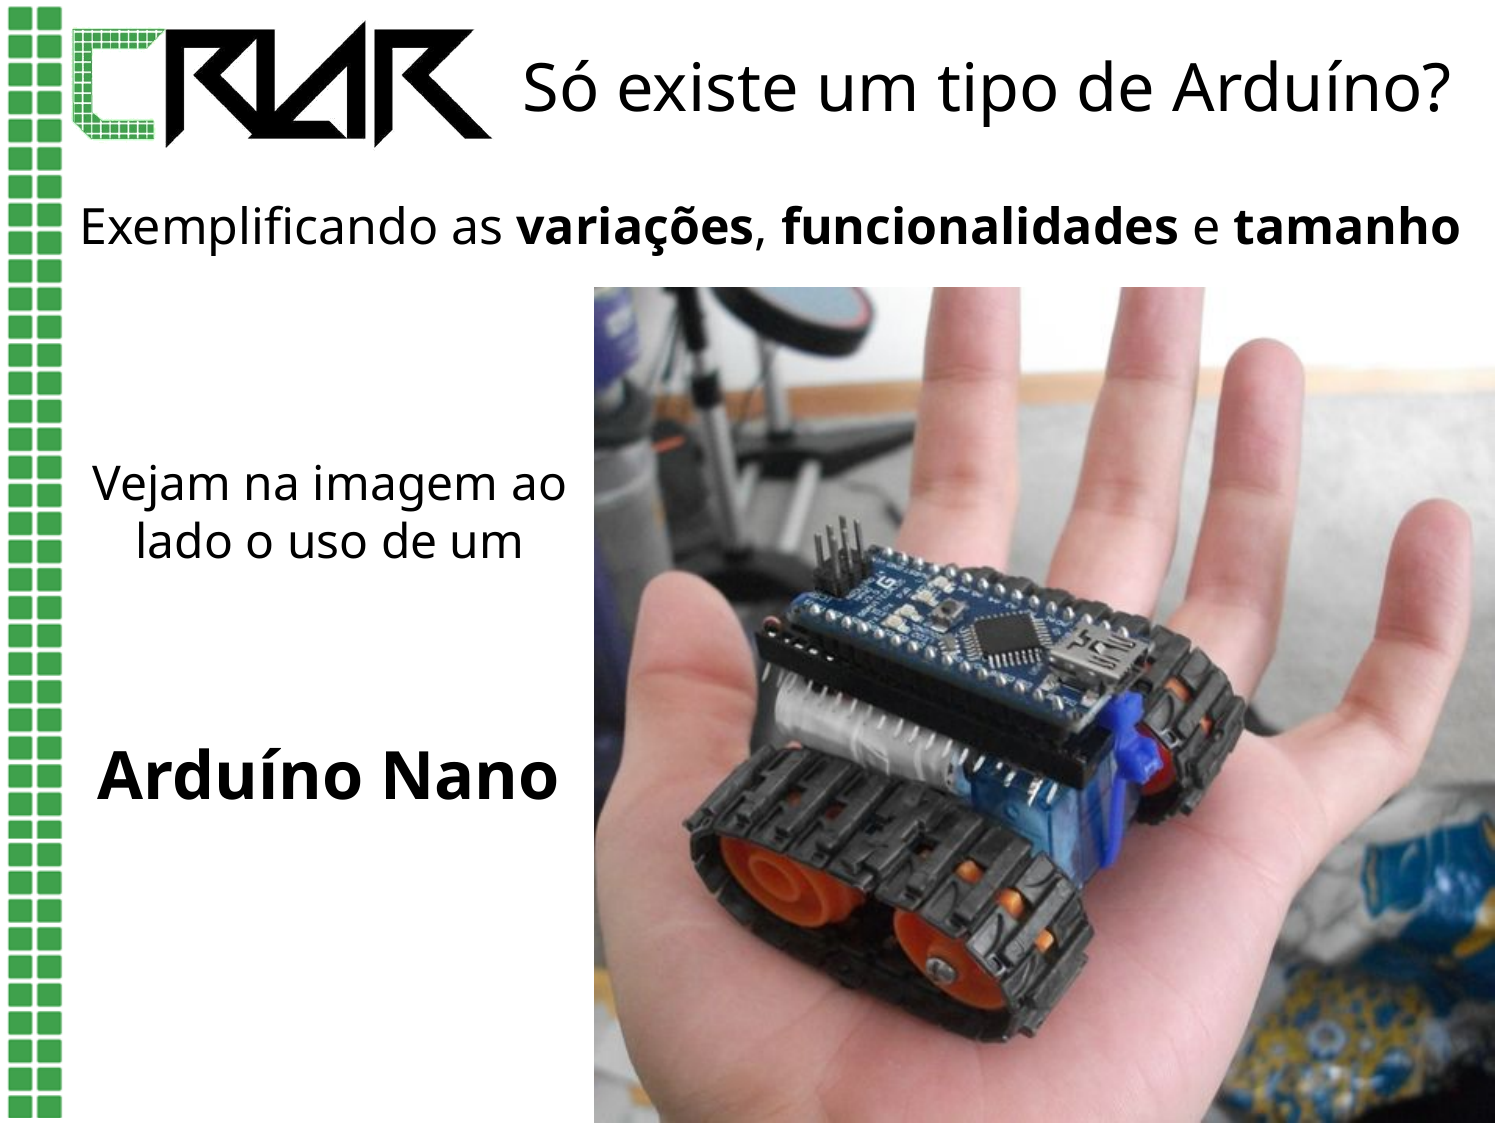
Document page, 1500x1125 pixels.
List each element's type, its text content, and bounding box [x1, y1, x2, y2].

picture [68, 18, 496, 151]
text_box Exemplificando as variações, funcionalidades e tamanho [71, 187, 1491, 262]
picture [593, 287, 1496, 1123]
picture [6, 4, 66, 1118]
text_box Só existe um tipo de Arduíno? [501, 31, 1497, 138]
text_box Arduíno Nano [71, 725, 588, 821]
text_box Vejam na imagem ao lado o uso de um [71, 445, 588, 576]
